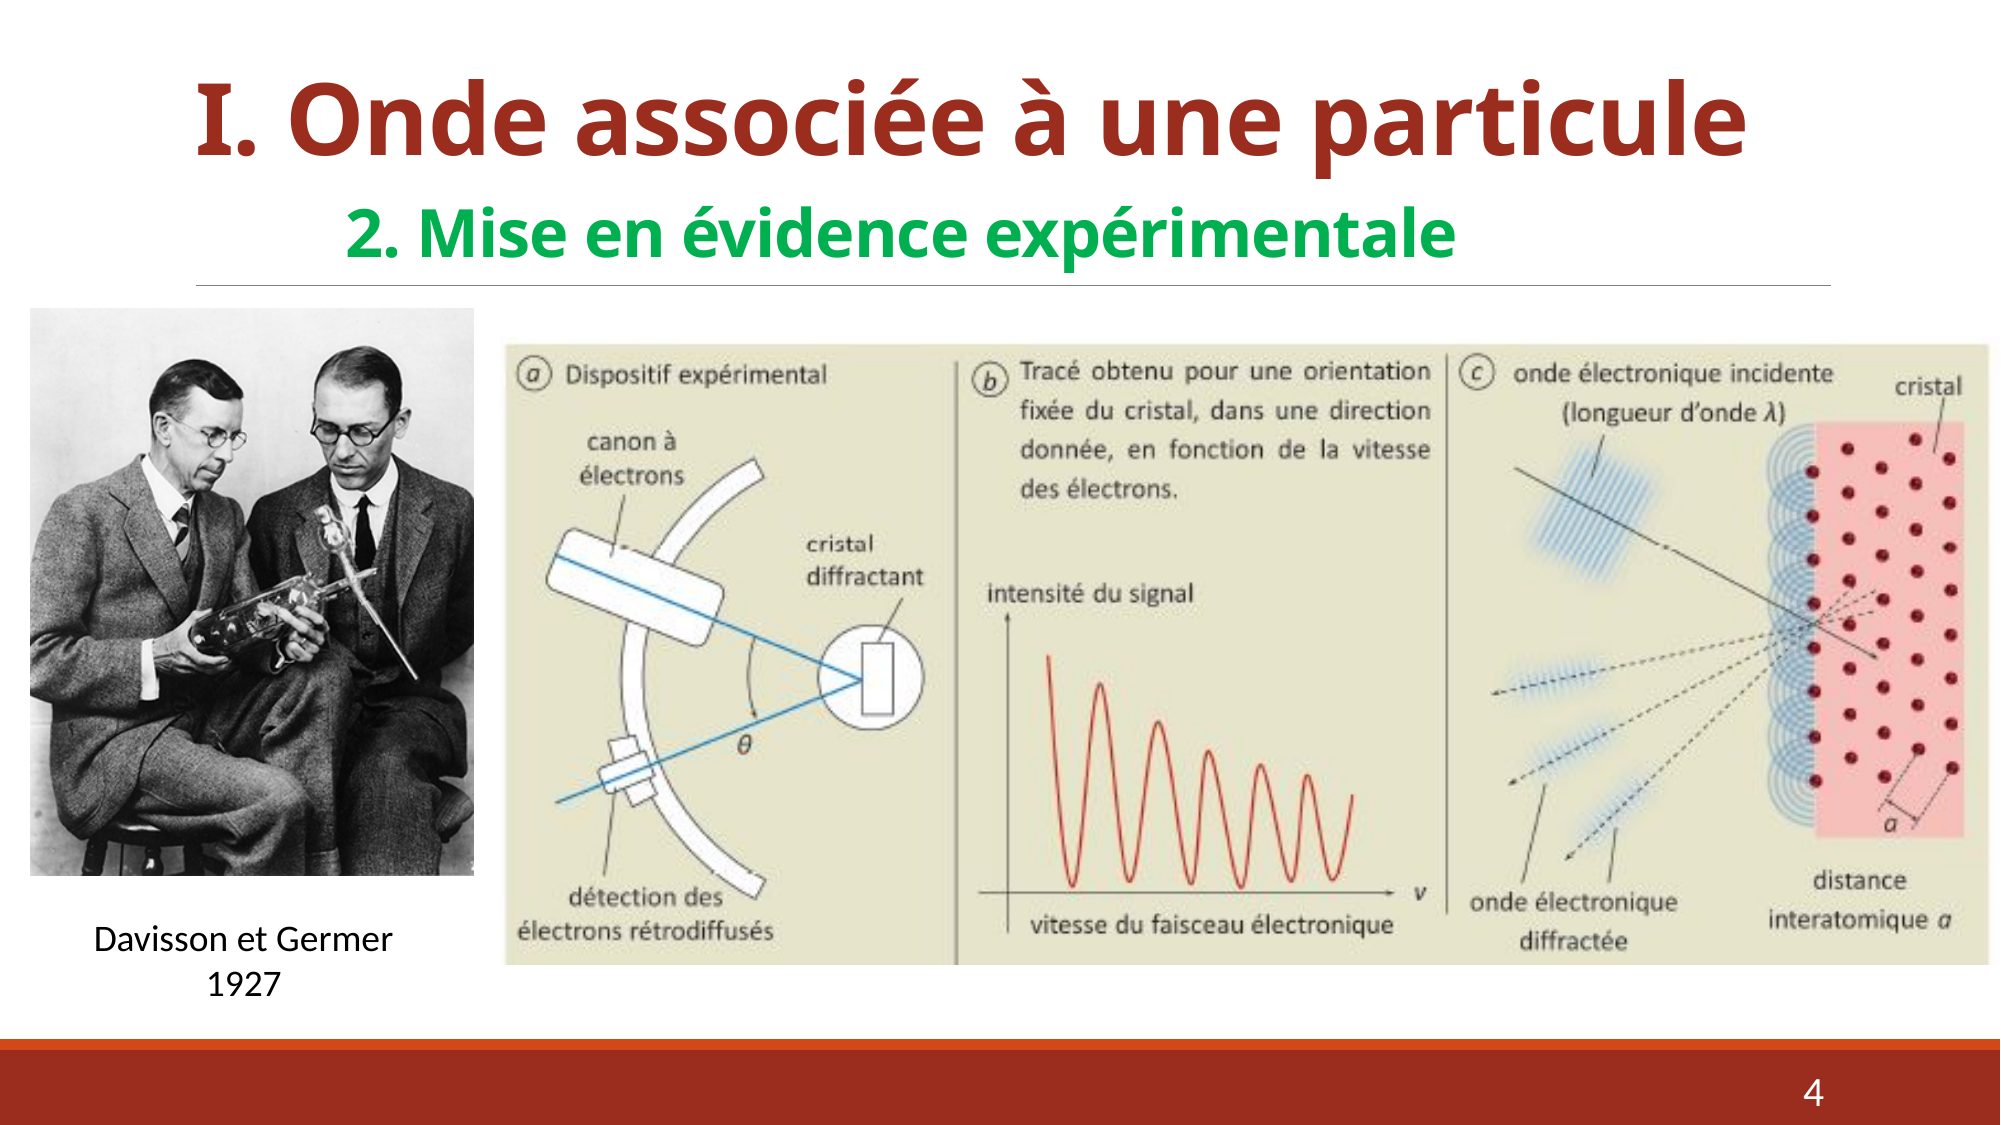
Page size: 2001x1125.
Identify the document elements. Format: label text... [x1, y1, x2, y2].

picture [29, 308, 474, 877]
picture [500, 335, 2000, 965]
text_box Davisson et Germer 1927 [49, 906, 439, 1012]
title I. Onde associée à une particule 2. Mise en évidence expérimentale [180, 47, 1830, 285]
slide_number 4 [1624, 1059, 1840, 1120]
